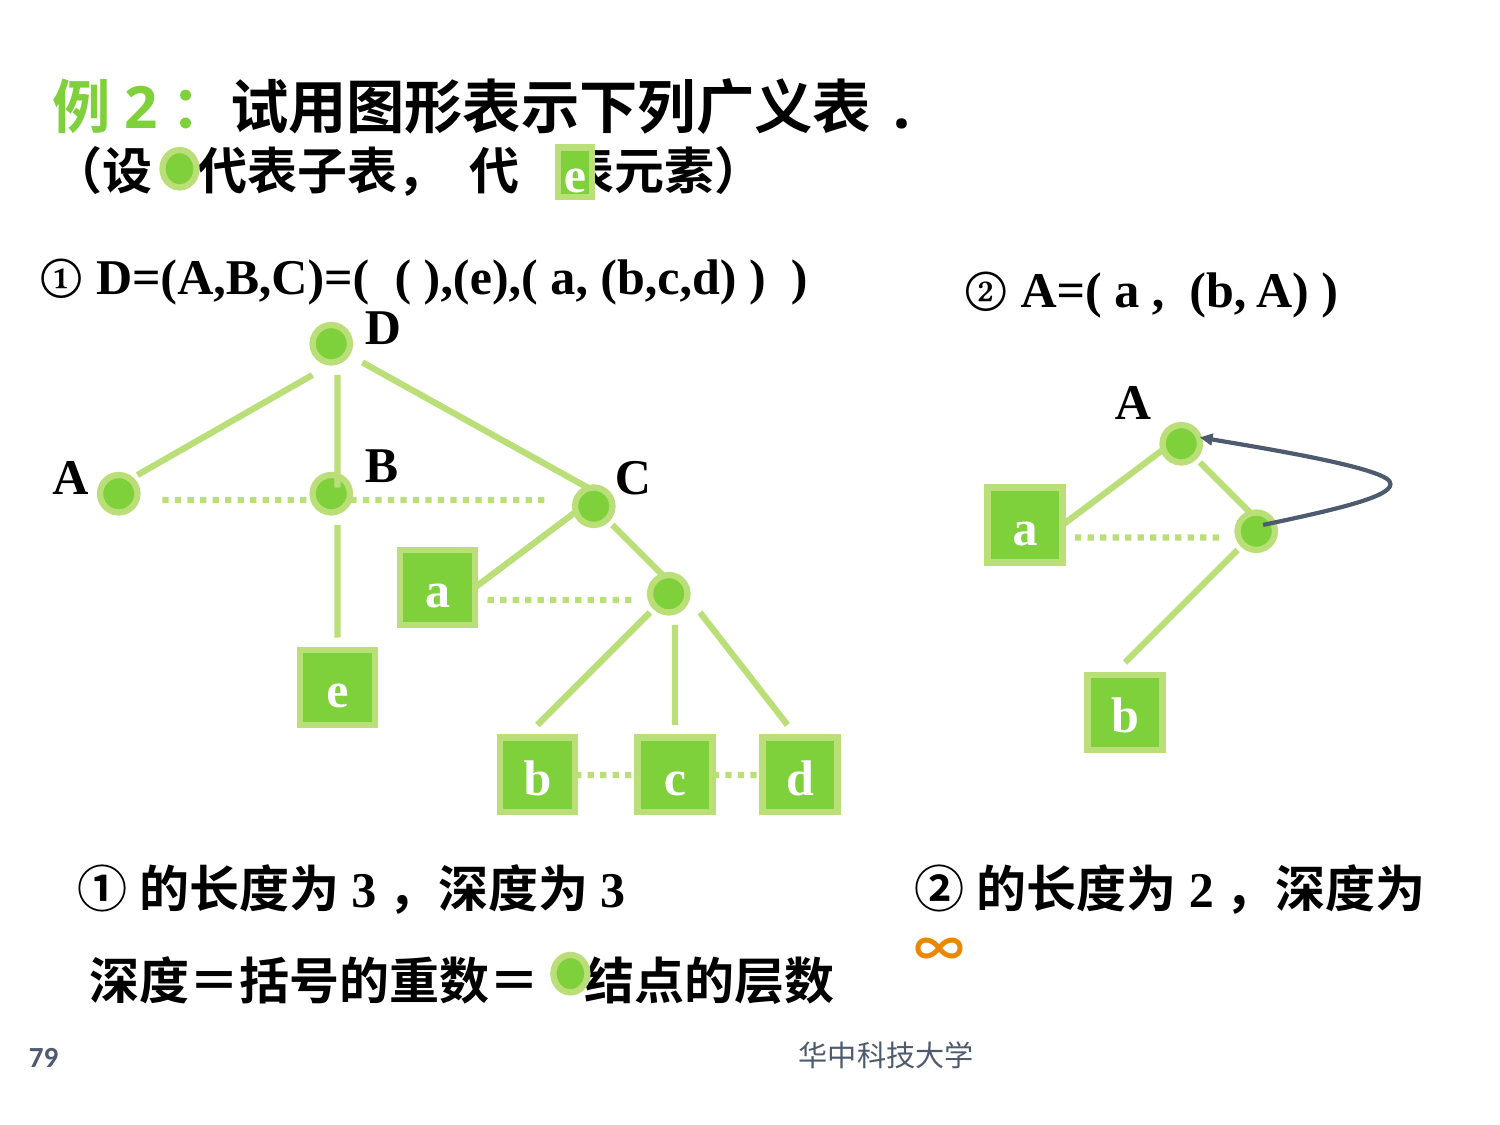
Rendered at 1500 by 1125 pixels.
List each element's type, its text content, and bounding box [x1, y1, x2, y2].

footer 华中科技大学 [99, 1025, 990, 1085]
text_box ① D=(A,B,C)=( ( ),(e),( a, (b,c,d) ) ) [24, 237, 850, 313]
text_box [74, 942, 926, 1018]
text_box ②的长度为2，深度为∞ [900, 849, 1463, 985]
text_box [987, 362, 1401, 751]
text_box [37, 62, 1163, 208]
slide_number 79 [0, 1025, 88, 1088]
text_box ② A=( a , (b, A) ) [949, 249, 1413, 325]
text_box ①的长度为3，深度为3 [62, 849, 738, 925]
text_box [37, 287, 838, 813]
